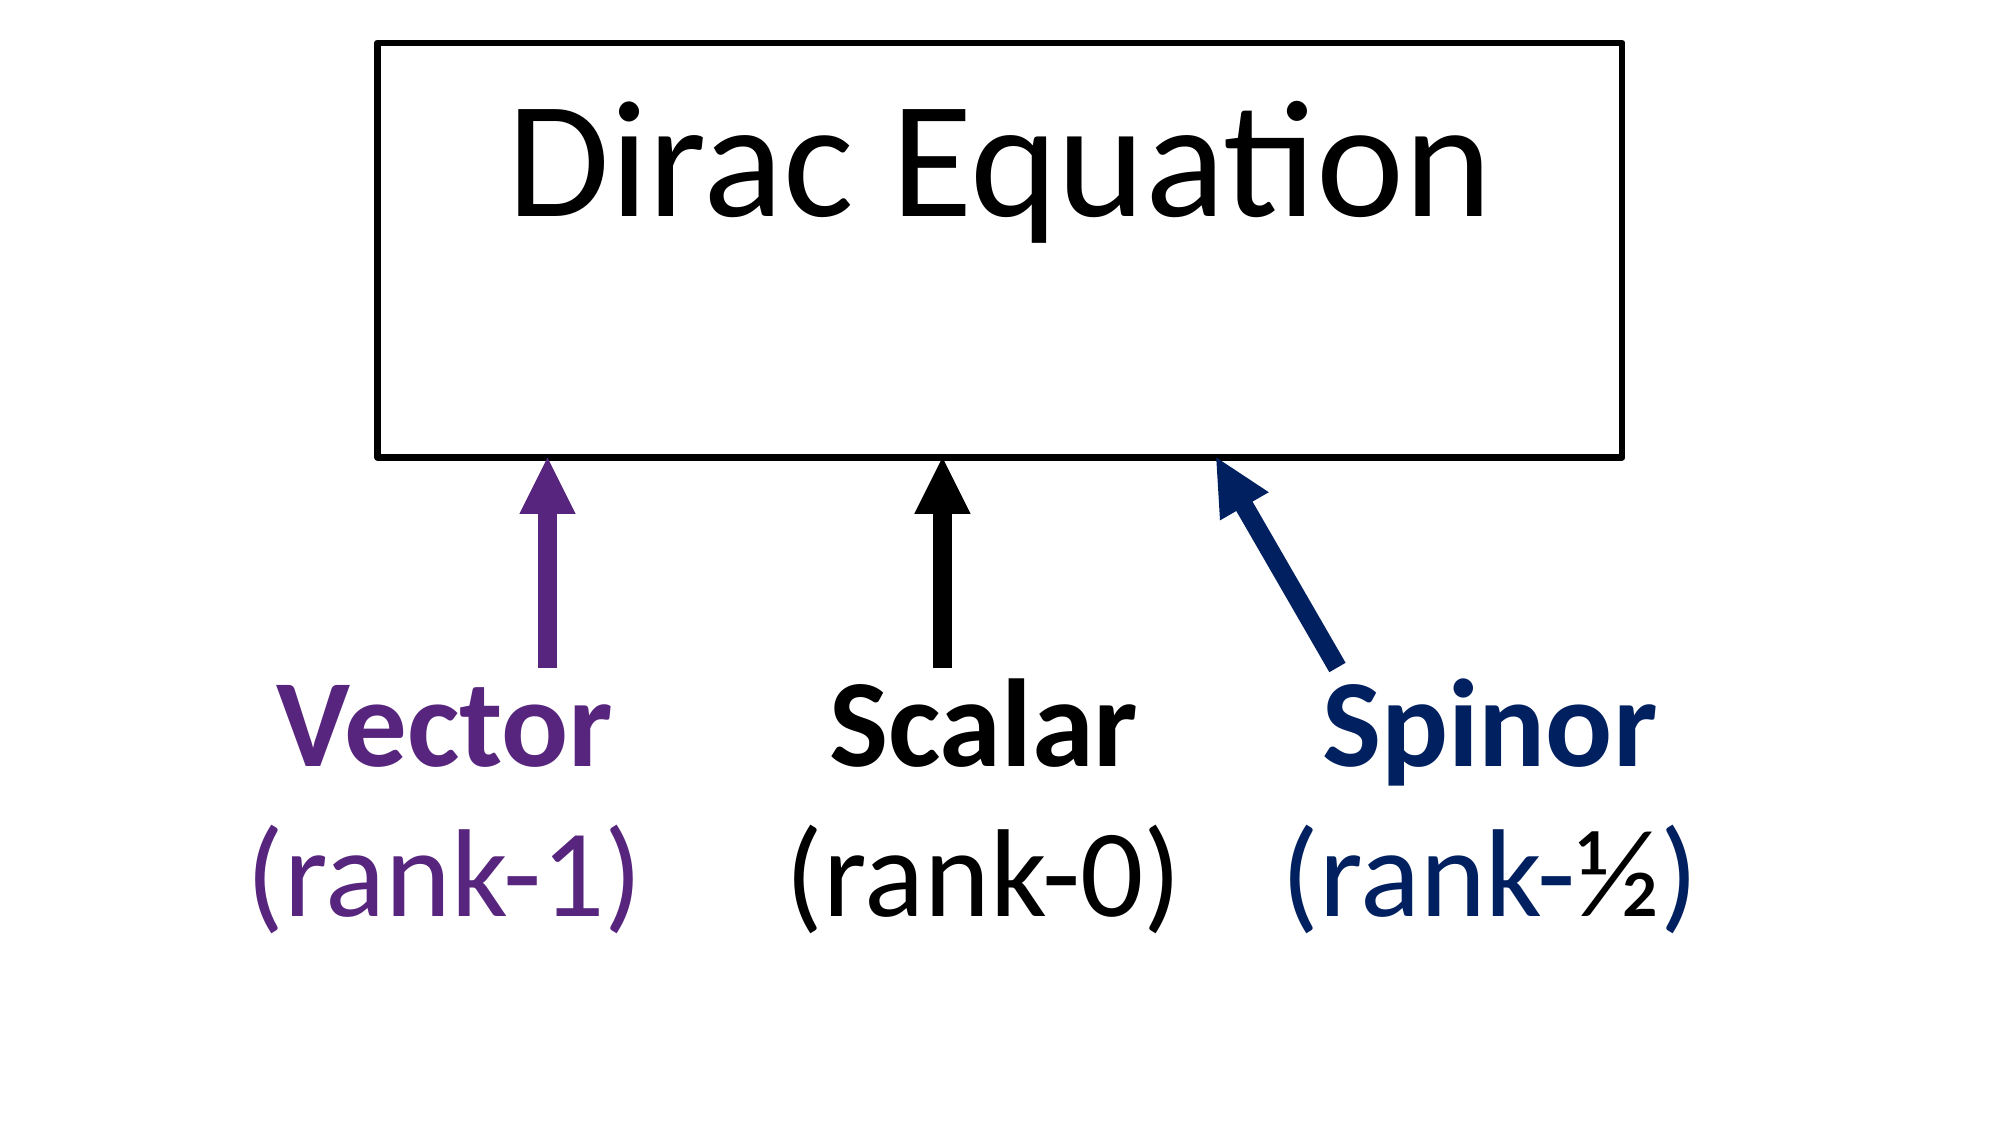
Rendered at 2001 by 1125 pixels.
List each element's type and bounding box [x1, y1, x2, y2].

text_box [212, 457, 678, 952]
text_box [1216, 457, 1723, 952]
text_box [751, 457, 1216, 952]
